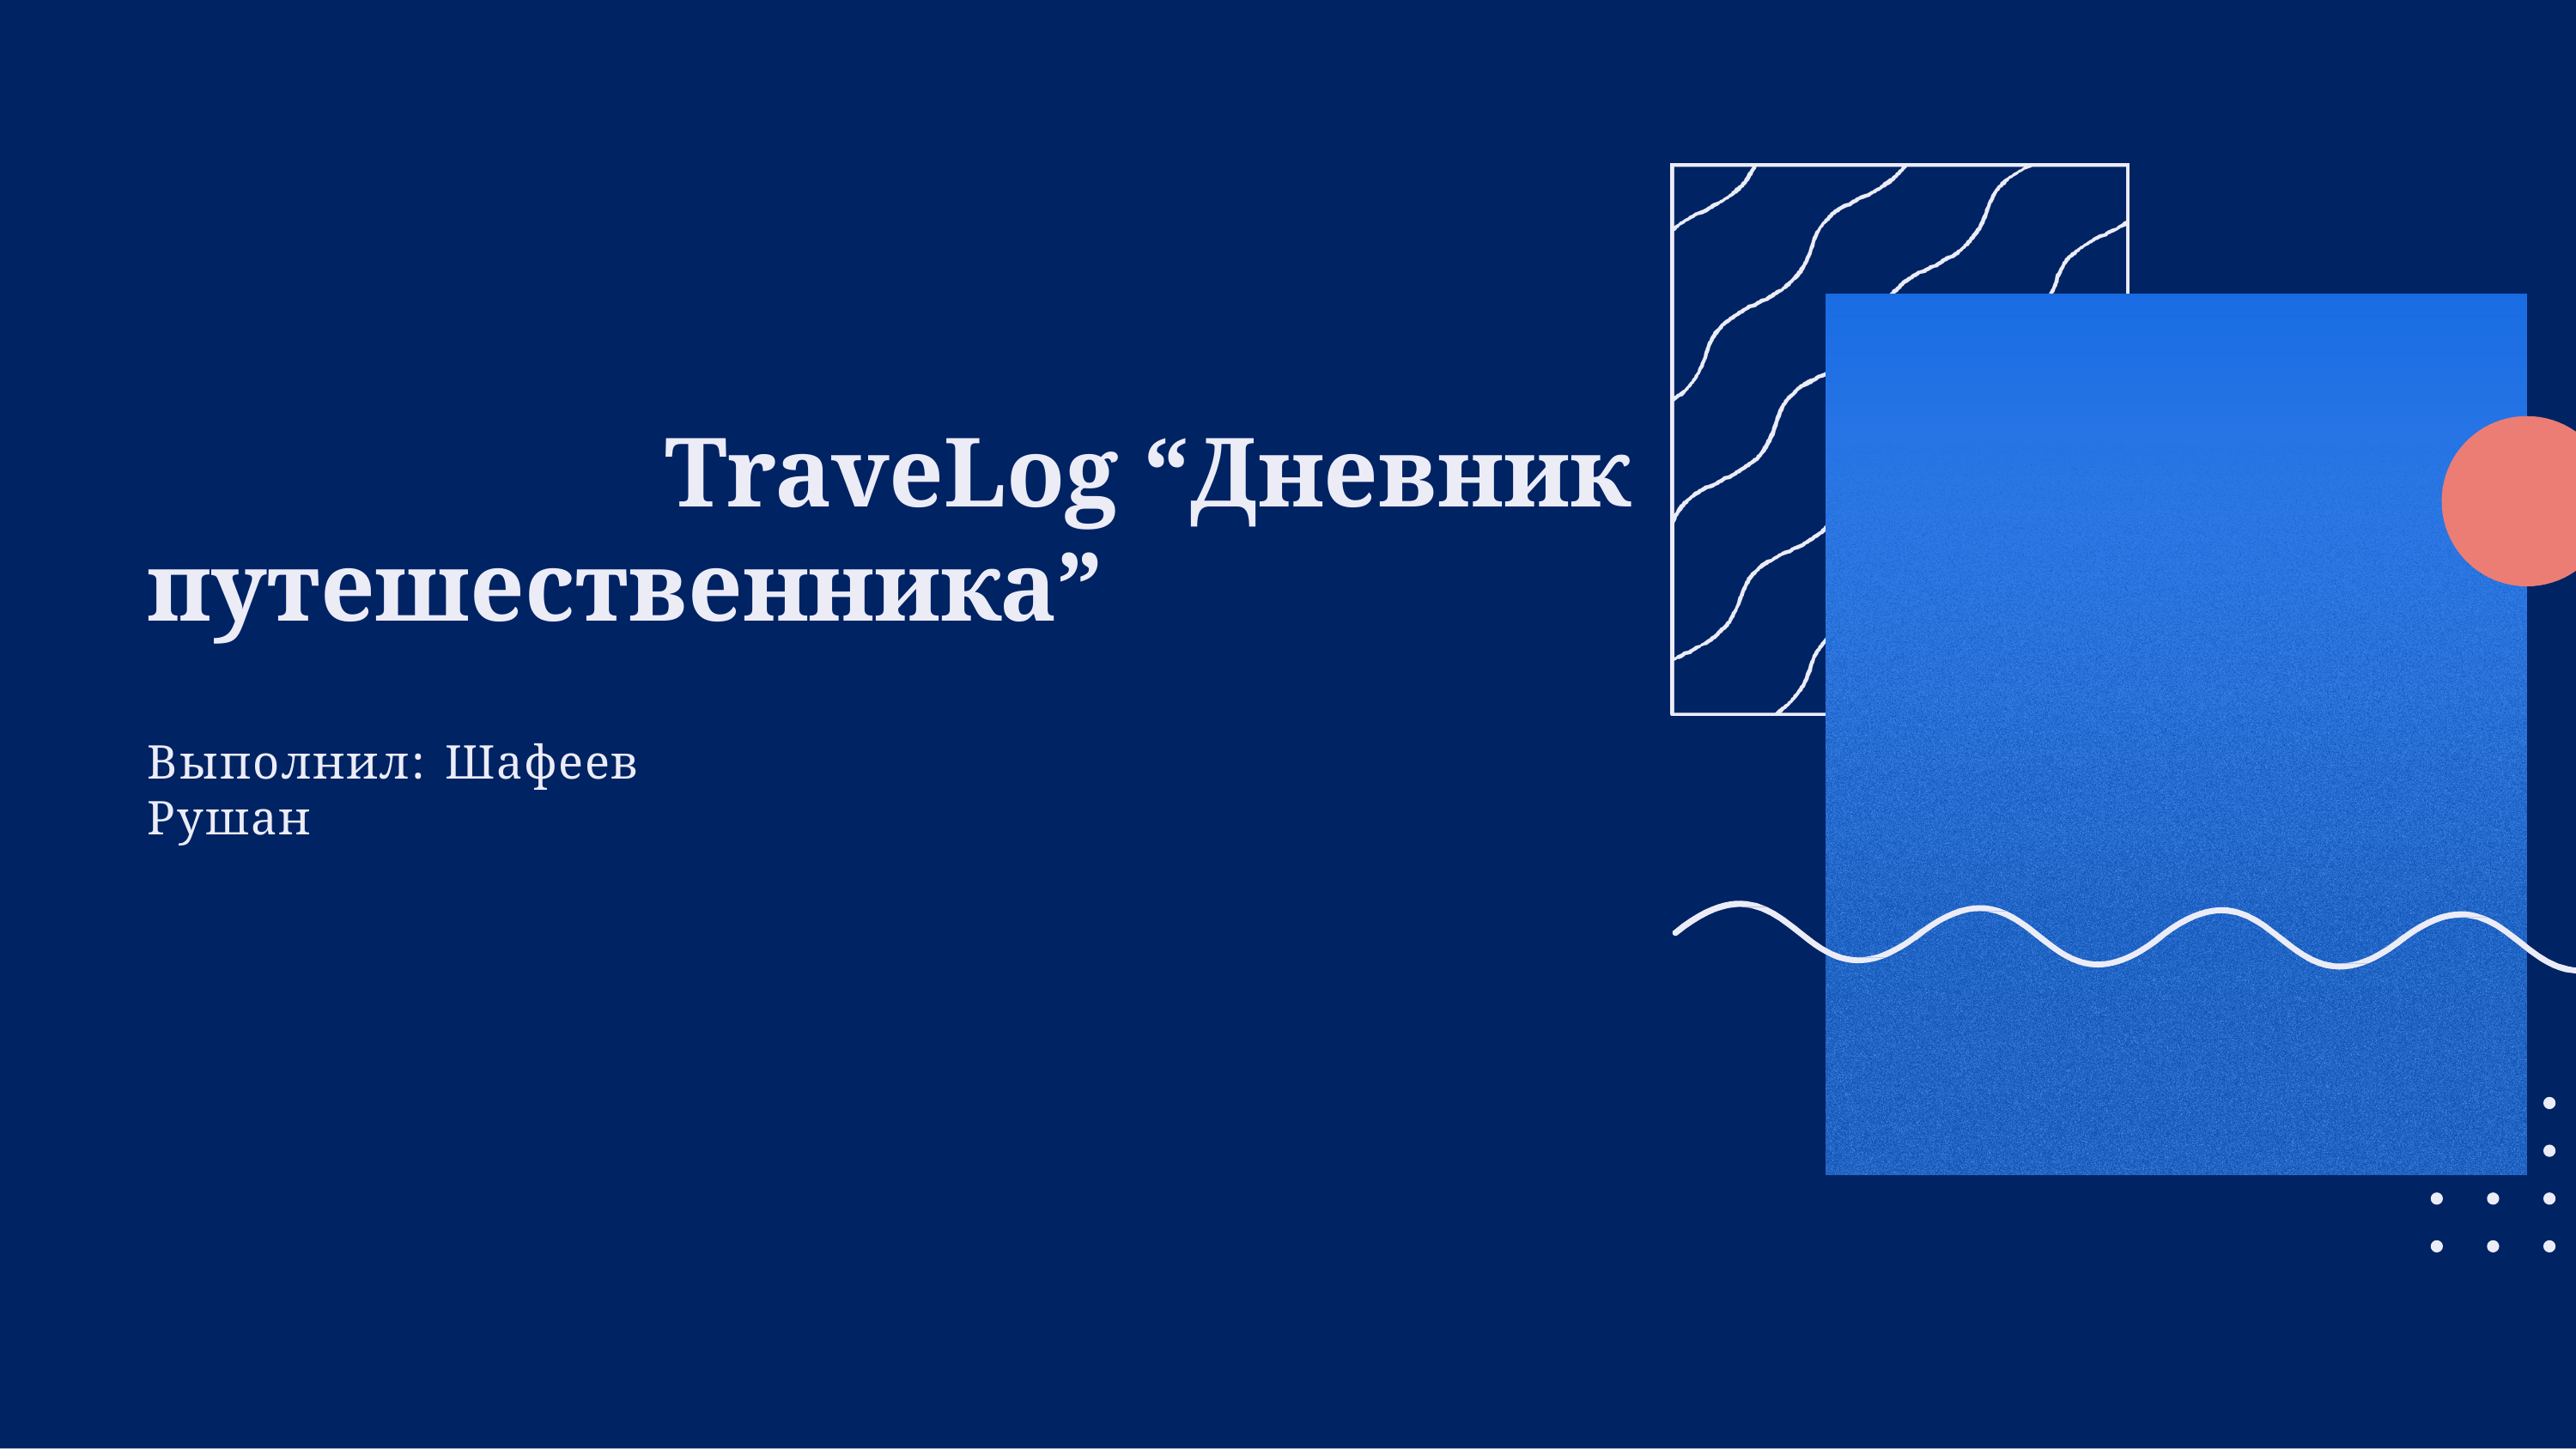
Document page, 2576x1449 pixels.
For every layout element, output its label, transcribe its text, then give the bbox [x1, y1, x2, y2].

picture [1826, 912, 2527, 1175]
picture [1670, 163, 2527, 963]
text_box Выполнил: Шафеев Рушан [145, 730, 791, 845]
title TraveLog “Дневник путешественника” [145, 407, 1649, 654]
